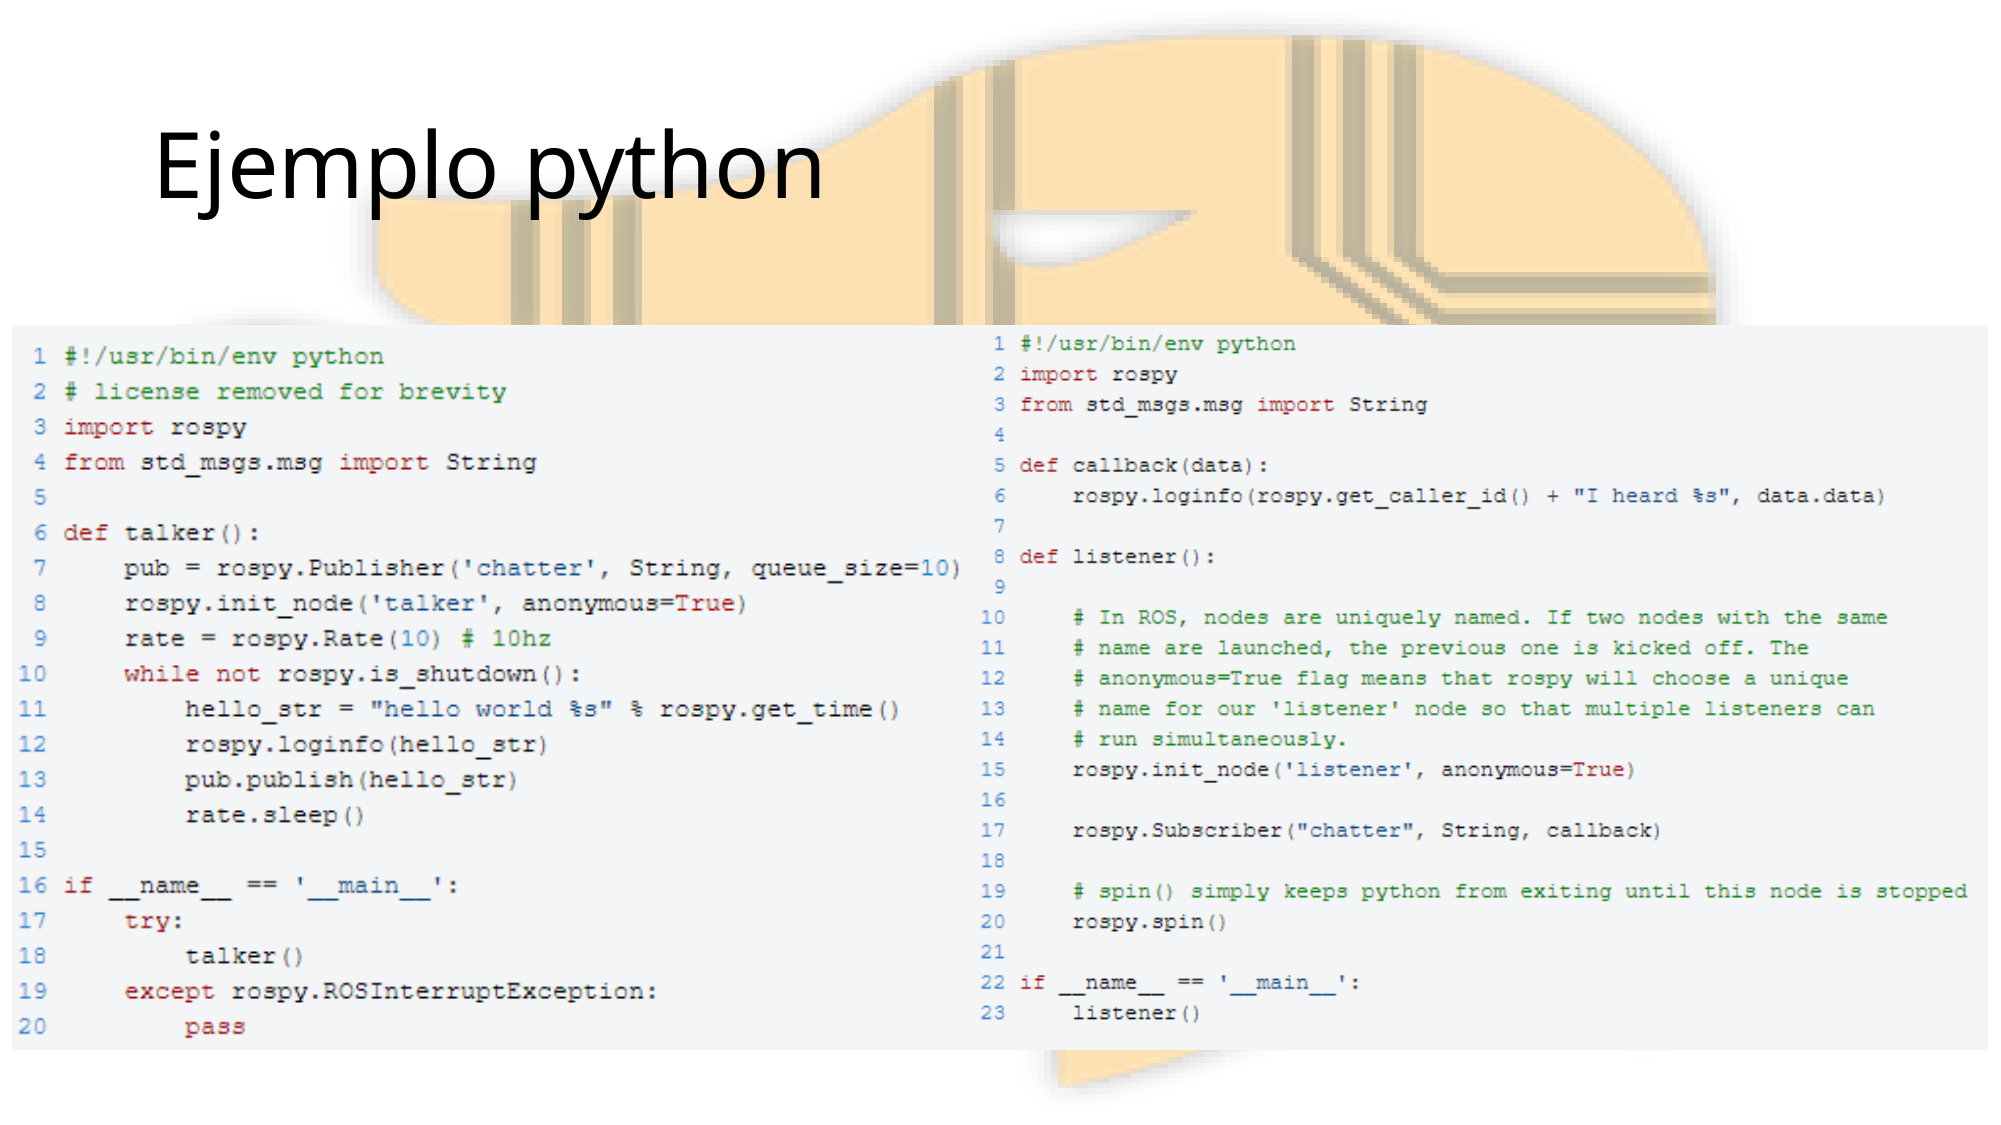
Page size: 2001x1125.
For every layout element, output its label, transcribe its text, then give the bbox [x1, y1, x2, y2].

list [12, 325, 976, 1050]
title Ejemplo python [137, 59, 1863, 278]
picture [976, 325, 1988, 1050]
